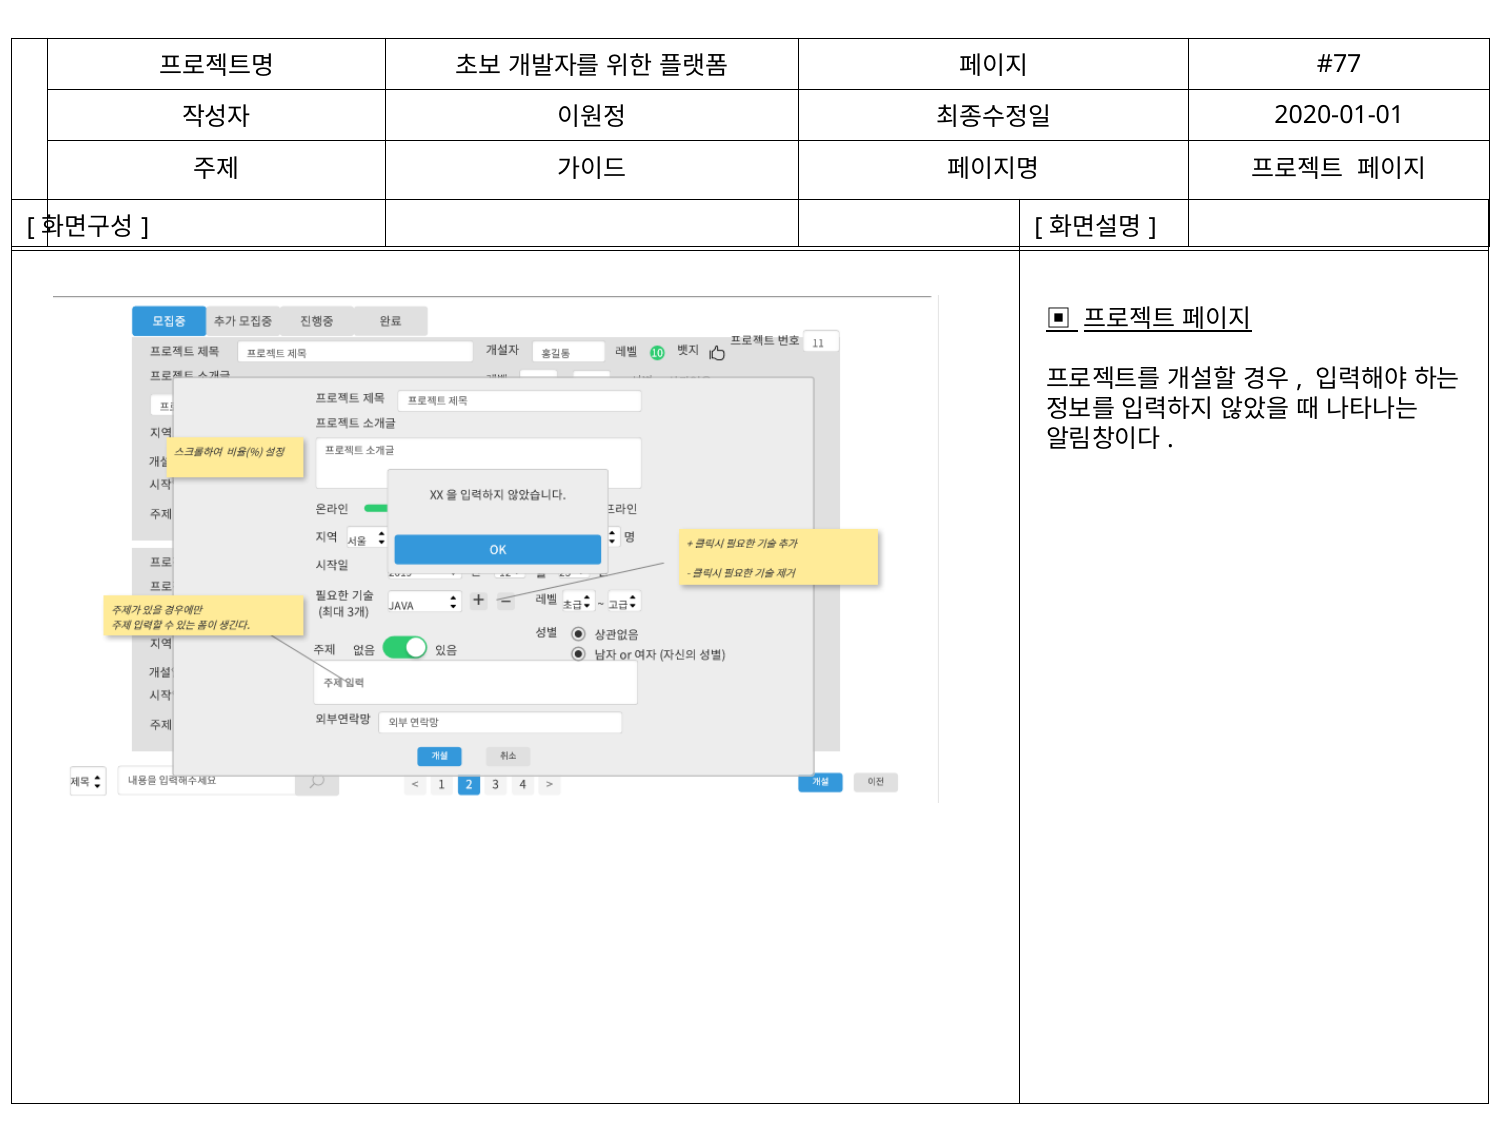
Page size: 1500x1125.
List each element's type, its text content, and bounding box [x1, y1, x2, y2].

table_header [화면구성] [12, 200, 1019, 250]
table_header 페이지 [799, 39, 1188, 89]
table_cell 이원정 [386, 90, 798, 140]
table_cell 프로젝트 페이지 [1189, 141, 1489, 199]
table_cell 주제 [48, 141, 385, 199]
table_cell 작성자 [48, 90, 385, 140]
table_cell 페이지명 [799, 141, 1188, 199]
table_header [화면설명] [1020, 200, 1488, 250]
table_header #77 [1189, 39, 1489, 89]
table_cell 최종수정일 [799, 90, 1188, 140]
table_cell [12, 251, 1019, 1103]
table_cell 가이드 [386, 141, 798, 199]
text_box ▣ 프로젝트 페이지 프로젝트를 개설할 경우, 입력해야 하는 정보를 입력하지 않았을 때 나타나는 알림창이다. [1031, 295, 1477, 460]
table_cell 2020-01-01 [1189, 90, 1489, 140]
table_header [12, 39, 47, 199]
picture [52, 295, 940, 803]
table_cell [1020, 251, 1488, 1103]
table_header 프로젝트명 [48, 39, 385, 89]
table_header 초보 개발자를 위한 플랫폼 [386, 39, 798, 89]
